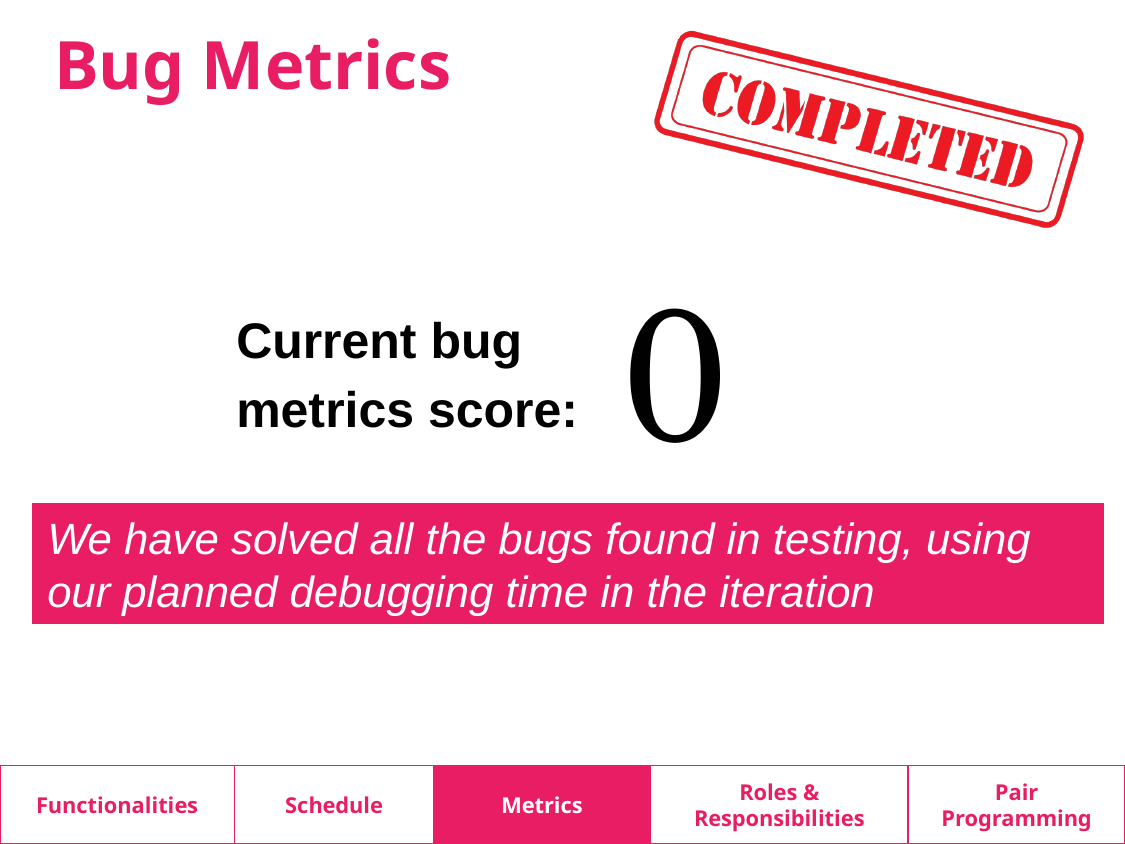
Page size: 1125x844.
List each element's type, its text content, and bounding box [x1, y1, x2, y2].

picture [633, 0, 1105, 334]
text_box We have solved all the bugs found in testing, using our planned debugging time in the iteration [32, 503, 1104, 624]
picture [567, 288, 786, 463]
text_box Bug Metrics [42, 32, 653, 115]
list Current bug metrics score: [225, 288, 565, 411]
